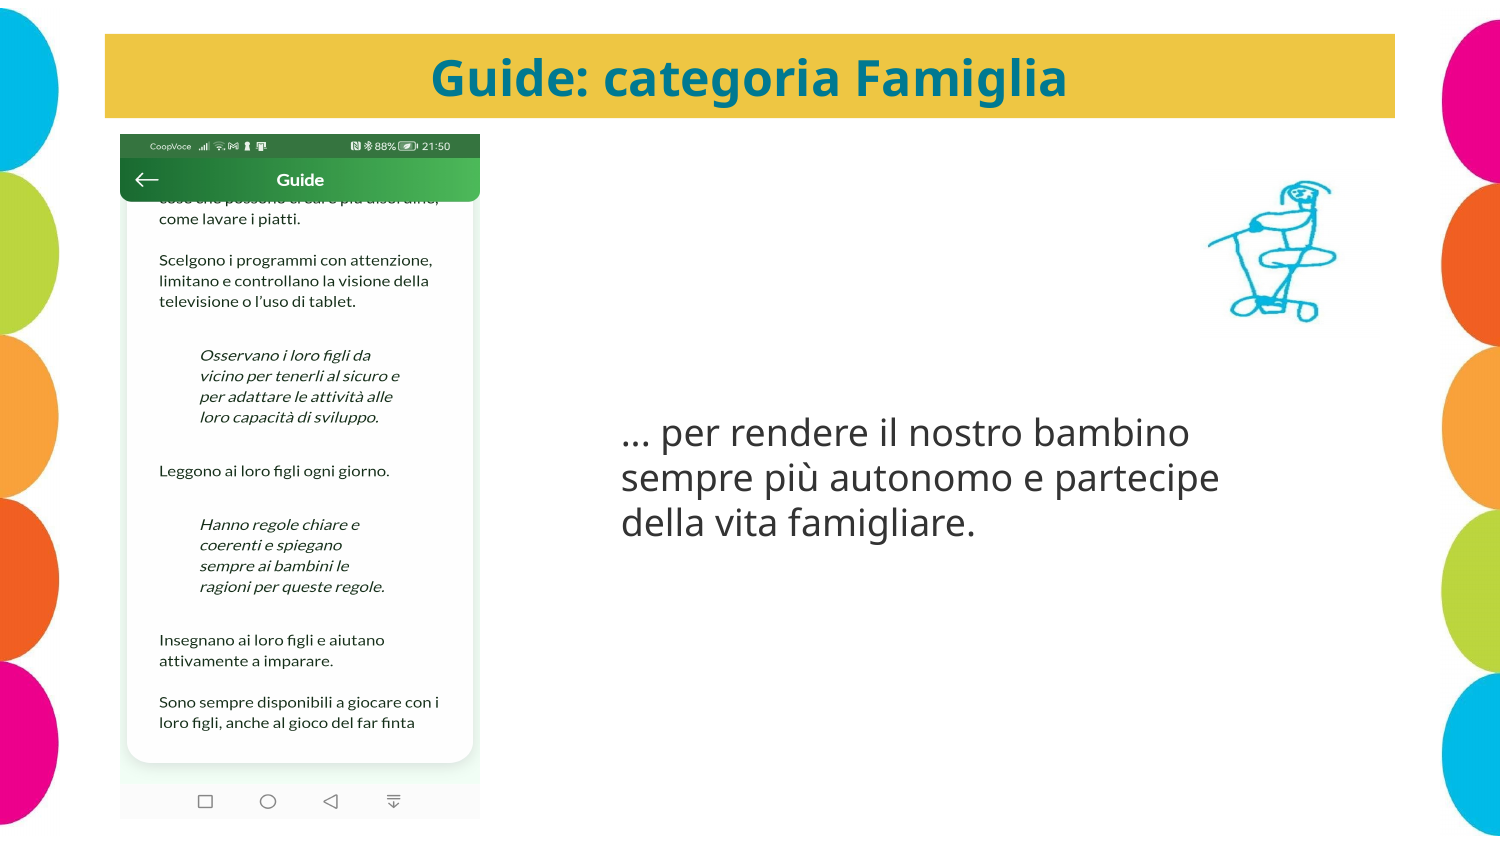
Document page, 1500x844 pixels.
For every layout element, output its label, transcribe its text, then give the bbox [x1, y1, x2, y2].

text_box ... per rendere il nostro bambino sempre più autonomo e partecipe della vita famigliare. [599, 135, 1275, 819]
picture [119, 134, 480, 819]
picture [1439, 8, 1500, 836]
text_box [104, 33, 1395, 119]
text_box Guide: categoria Famiglia [119, 42, 1380, 110]
picture [0, 8, 60, 836]
picture [1199, 168, 1380, 338]
